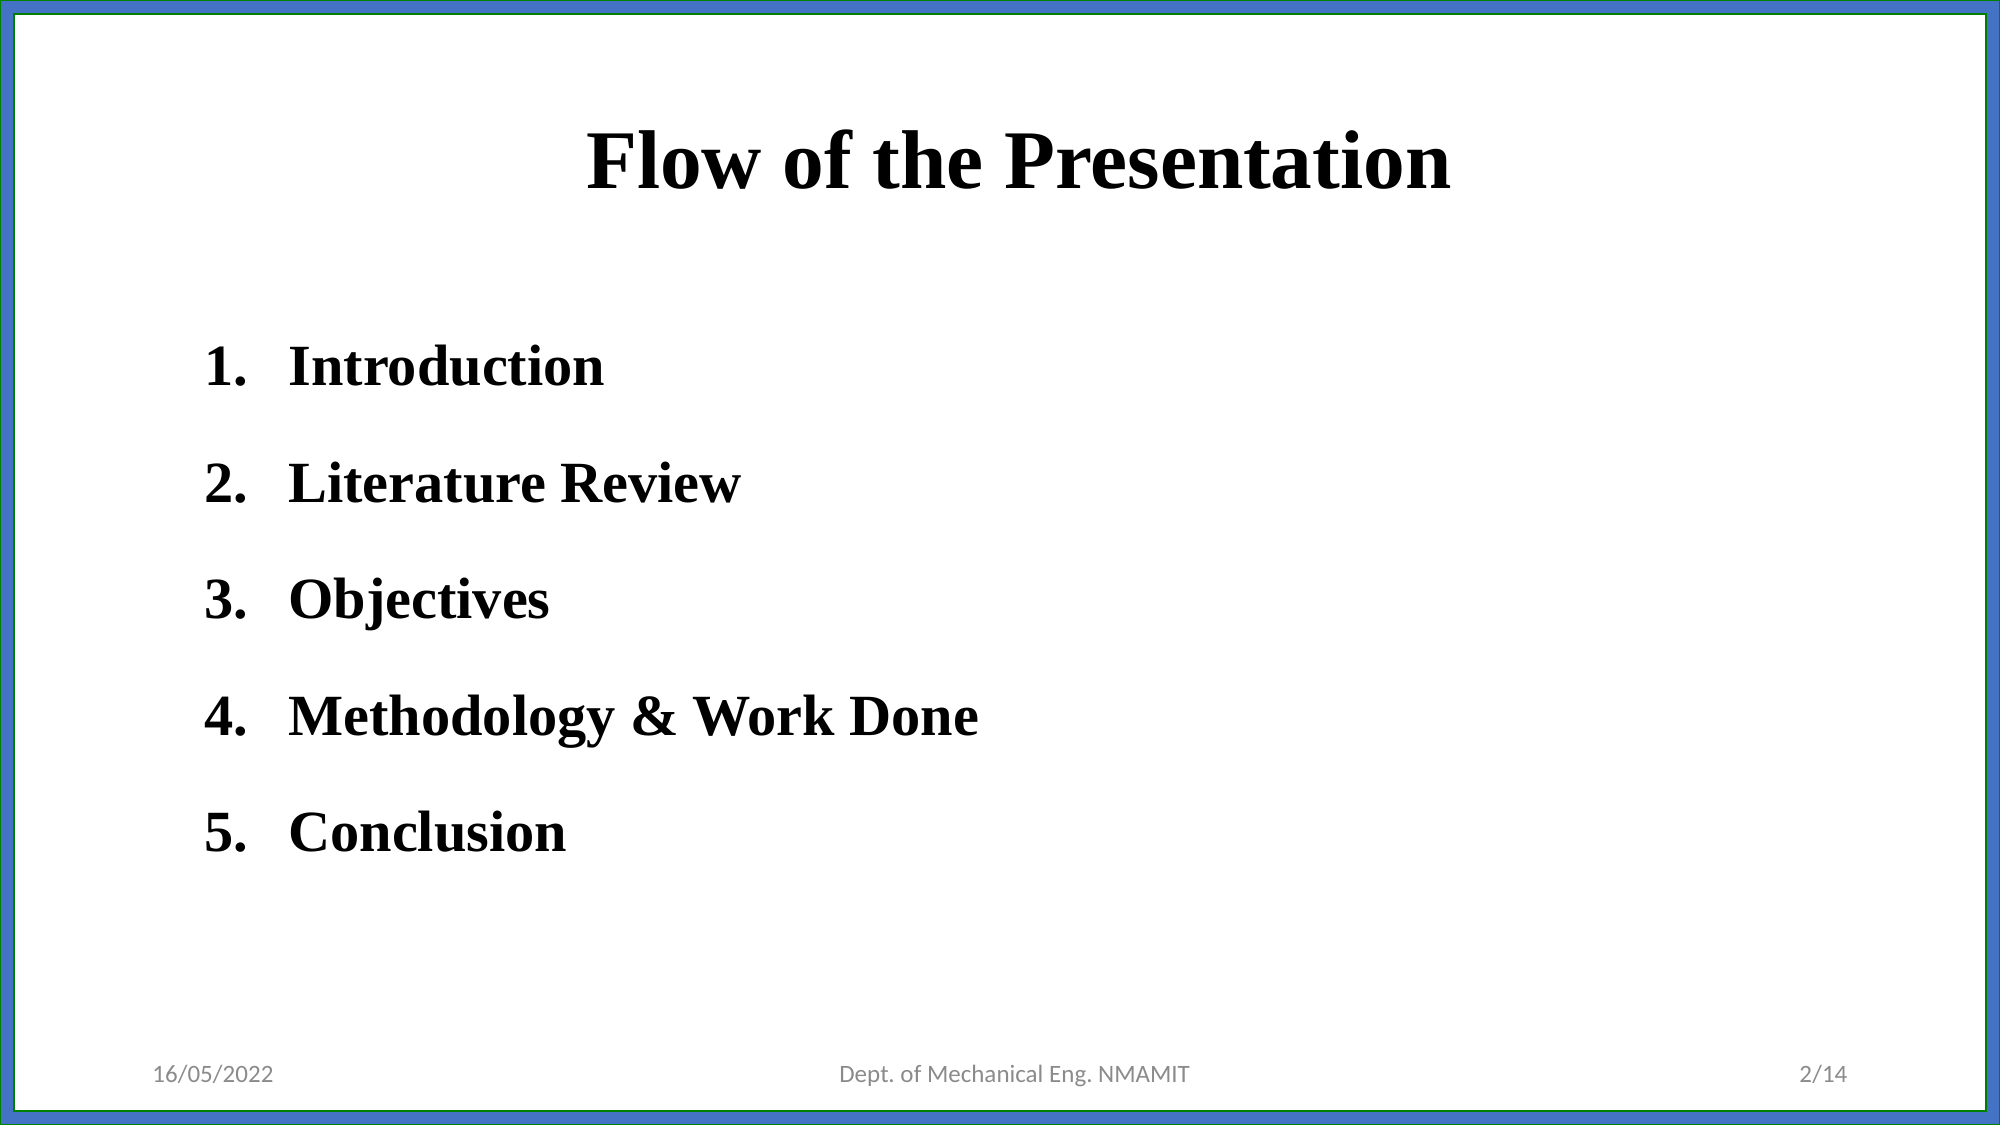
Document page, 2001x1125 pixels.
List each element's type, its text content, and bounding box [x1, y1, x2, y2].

text_box Introduction Literature Review Objectives Methodology & Work Done Conclusion [189, 284, 1954, 1028]
slide_number 2/14 [1412, 1042, 1863, 1103]
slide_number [137, 1042, 300, 1103]
text_box Dept. of Mechanical Eng. NMAMIT [824, 1042, 1319, 1103]
text_box [0, 0, 2000, 1125]
text_box Flow of the Presentation [137, 61, 1902, 250]
